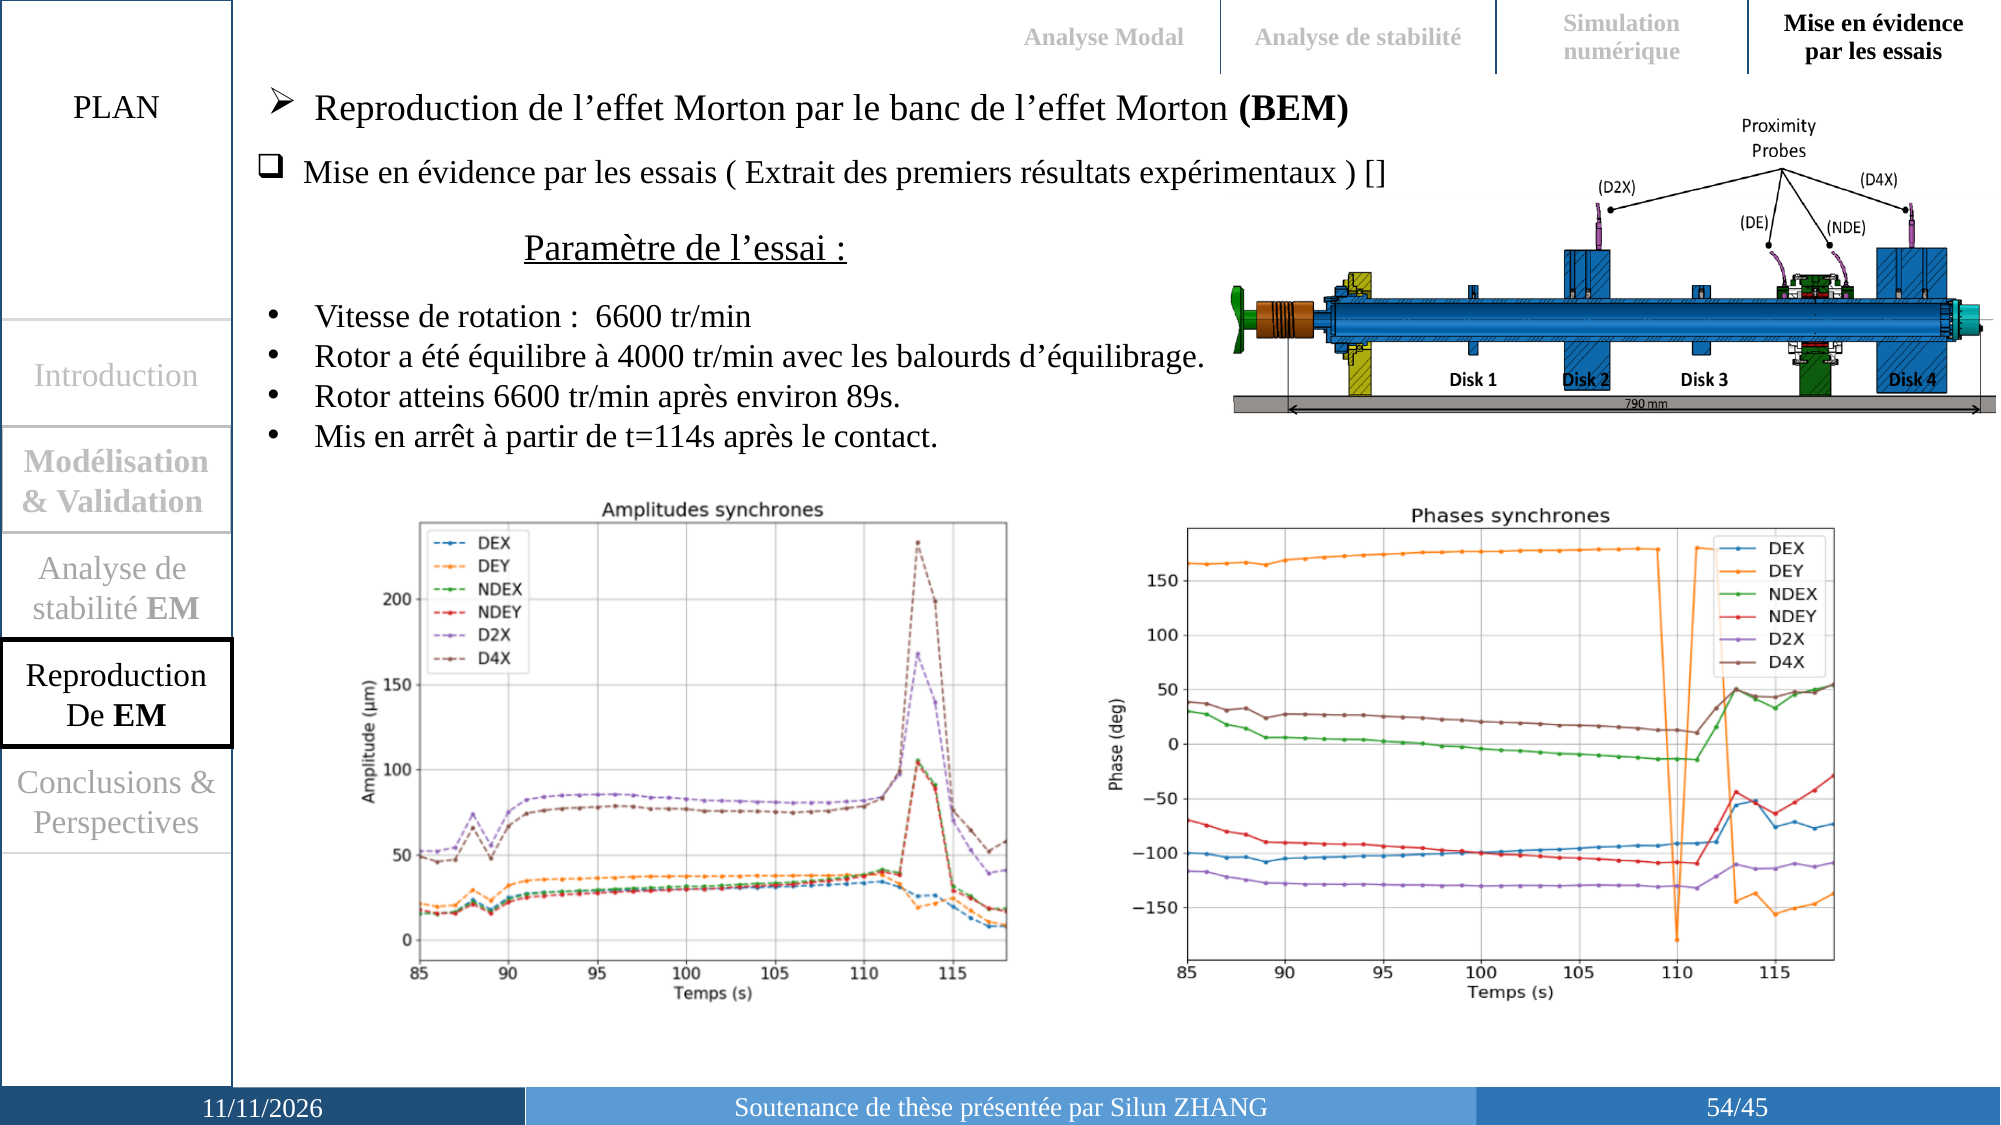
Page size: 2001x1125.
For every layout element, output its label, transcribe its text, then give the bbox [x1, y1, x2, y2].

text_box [353, 499, 1843, 1007]
footer Soutenance de thèse présentée par Silun ZHANG [526, 1087, 1477, 1125]
text_box Paramètre de l’essai : [508, 192, 862, 275]
picture [1224, 105, 1996, 420]
table_header Analyse de stabilité [1221, 0, 1495, 74]
text_box [0, 0, 233, 639]
table_header Analyse Modal [988, 0, 1220, 74]
text_box Reproduction de l’effet Morton par le banc de l’effet Morton (BEM) [252, 75, 1375, 136]
text_box Reproduction De EM [0, 639, 233, 747]
text_box Mise en évidence par les essais ( Extrait des premiers résultats expérimentaux ) [] [241, 143, 1224, 198]
text_box [0, 747, 233, 1087]
table_header Mise en évidence par les essais [1749, 0, 2000, 74]
text_box Vitesse de rotation : 6600 tr/min Rotor a été équilibre à 4000 tr/min avec les balourds d’équilibrage. Rotor atteins 6600 tr/min après environ 89s. Mis en arrêt à partir de t=114s après le contact. [252, 286, 1287, 462]
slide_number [0, 1087, 525, 1125]
slide_number 54/45 [1477, 1087, 2000, 1125]
table_header Simulation numérique [1497, 0, 1747, 74]
